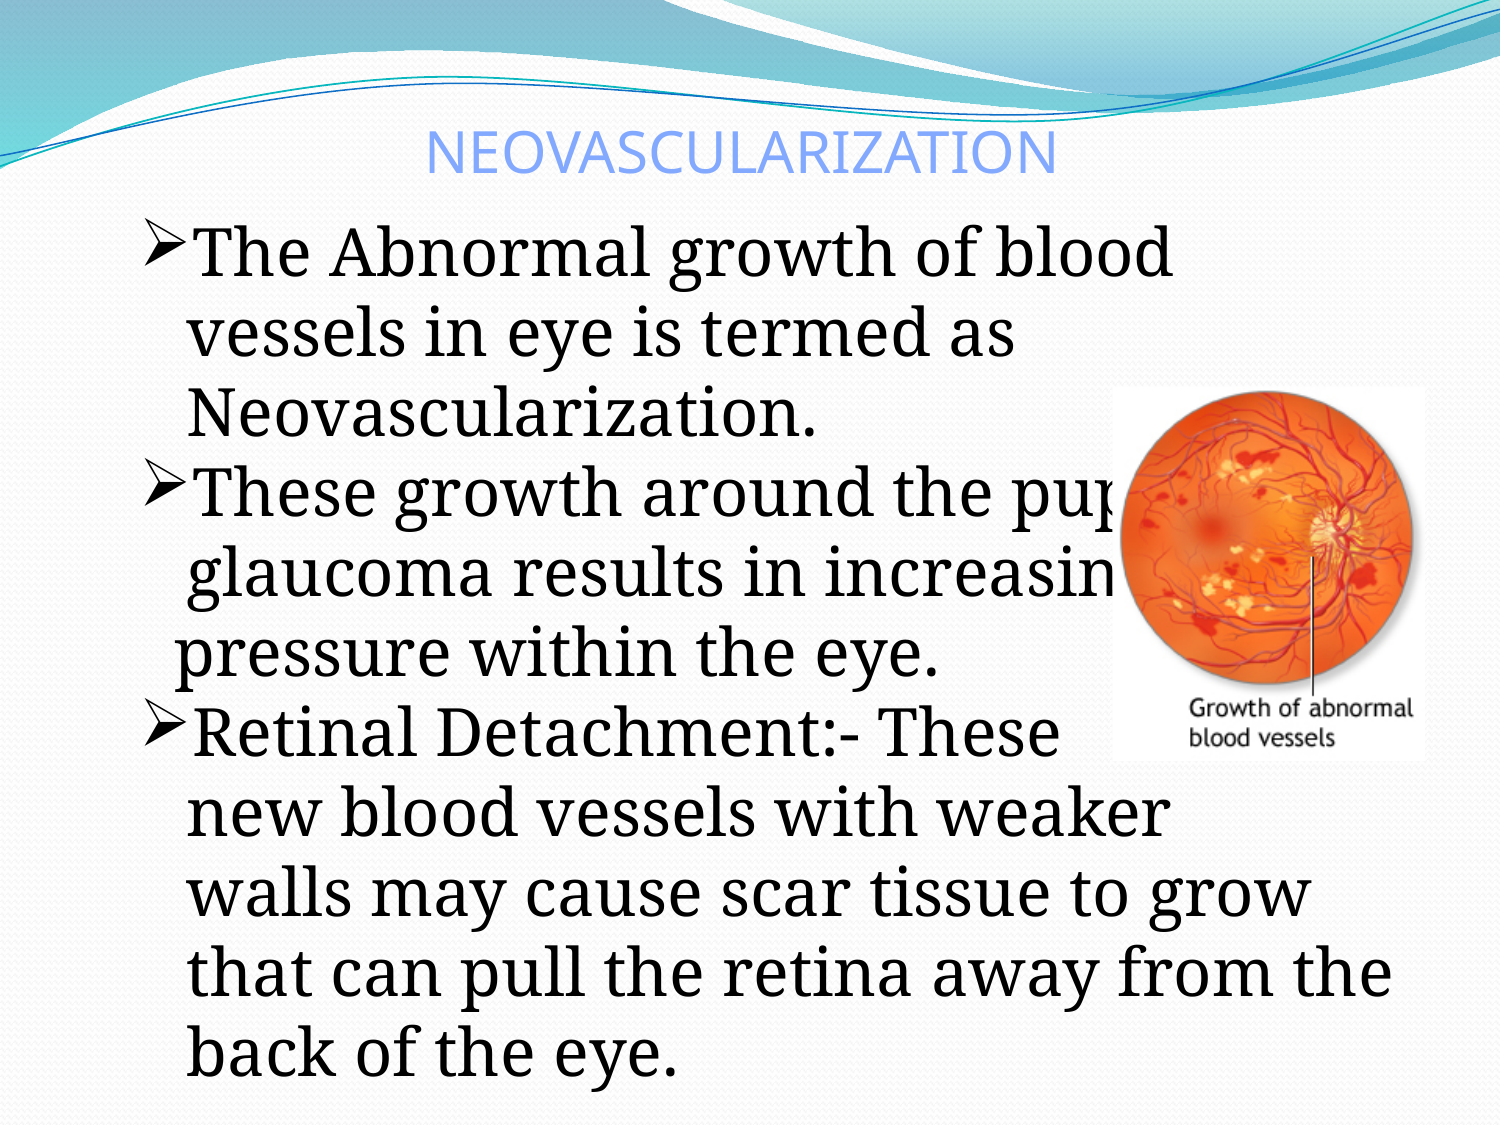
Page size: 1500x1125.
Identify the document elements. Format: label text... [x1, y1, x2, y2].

text_box Neovascularization [74, 97, 1425, 203]
picture [1112, 387, 1426, 762]
text_box [1105, 388, 1425, 775]
text_box The Abnormal growth of blood vessels in eye is termed as Neovascularization. These growth around the pupil, glaucoma results in increasing pressure within the eye. Retinal Detachment:- These new blood vessels with weaker walls may cause scar tissue to grow that can pull the retina away from the back of the eye. [125, 202, 1425, 1125]
